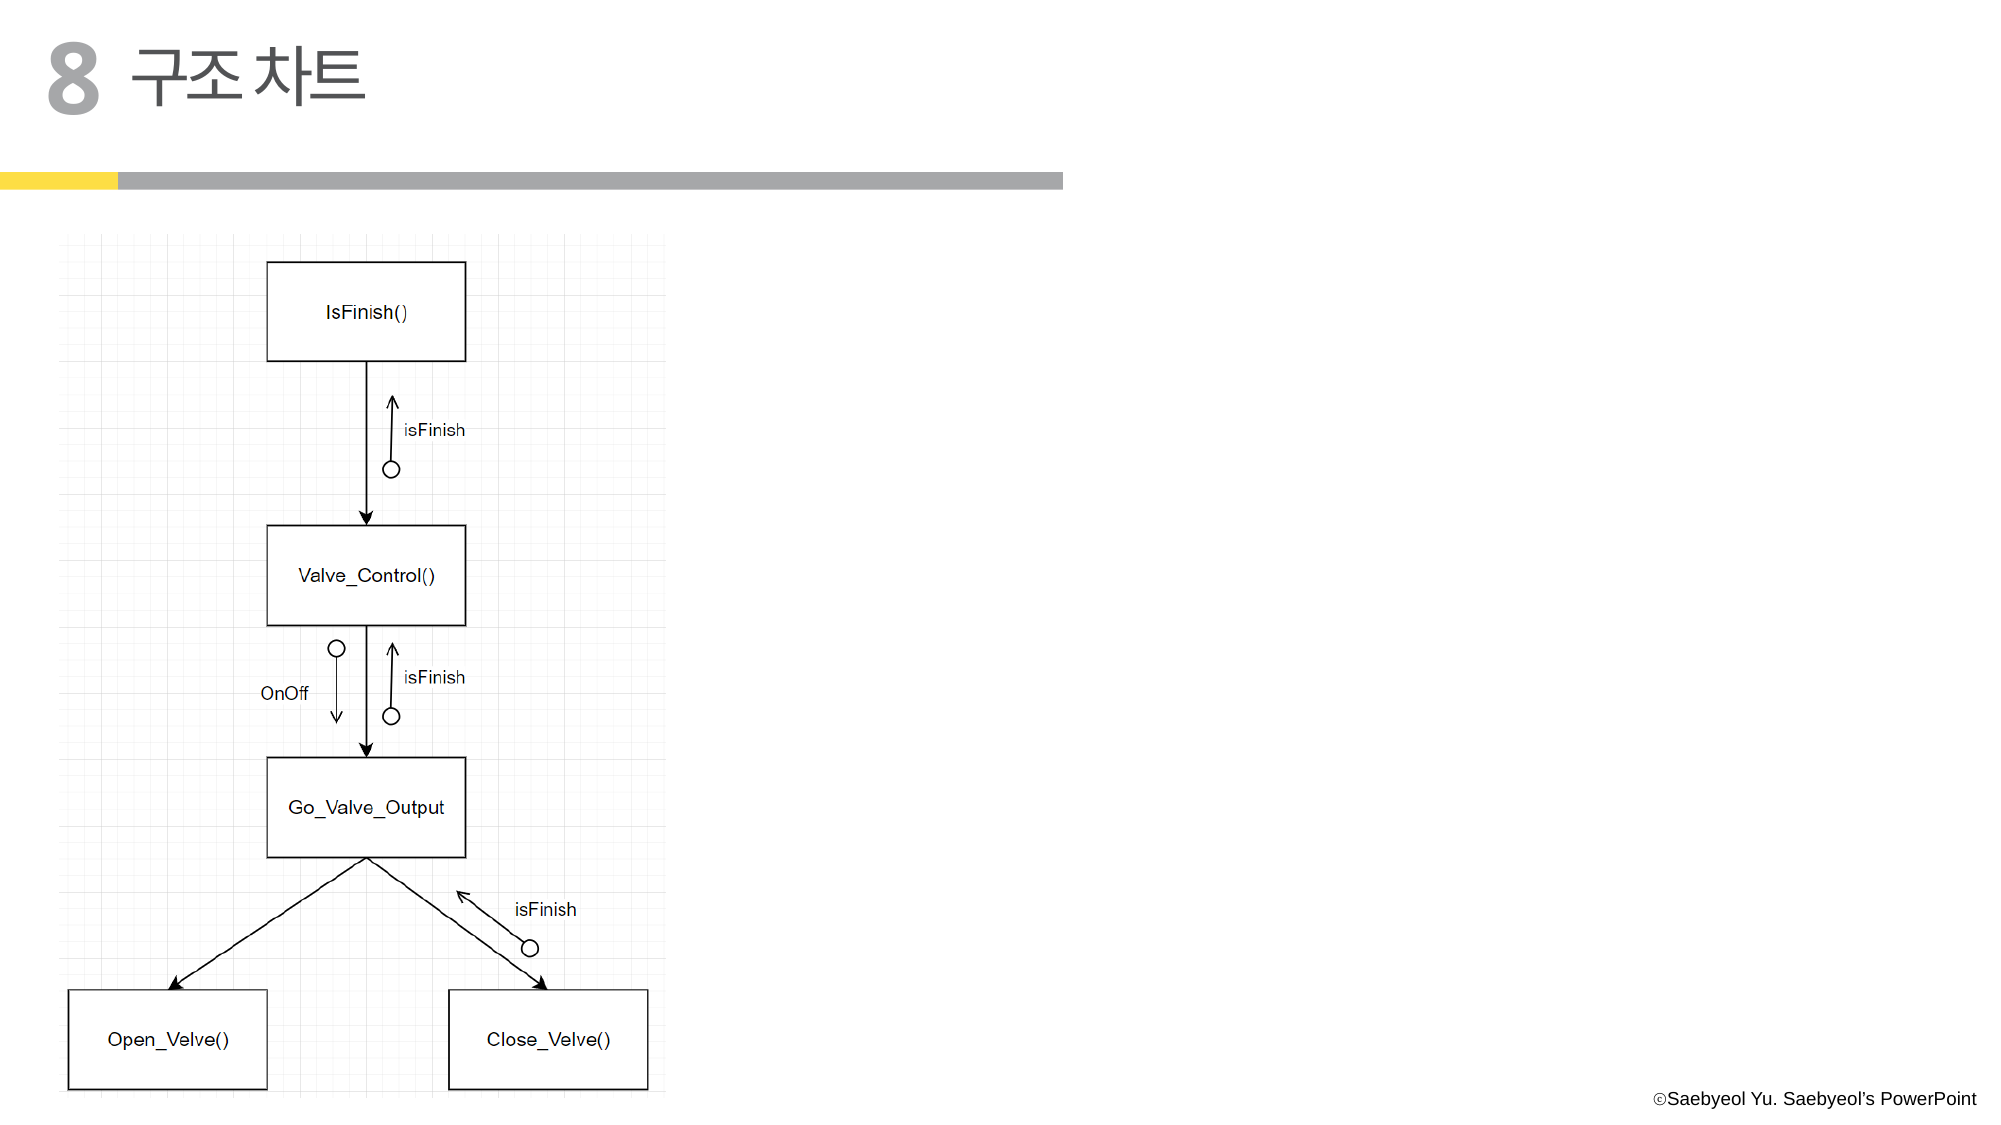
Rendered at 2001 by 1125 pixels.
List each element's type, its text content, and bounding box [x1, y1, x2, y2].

text_box 구조 차트 [118, 27, 384, 123]
text_box 8 [30, 7, 118, 143]
text_box [0, 171, 119, 191]
text_box [119, 171, 1064, 191]
picture [58, 234, 666, 1098]
